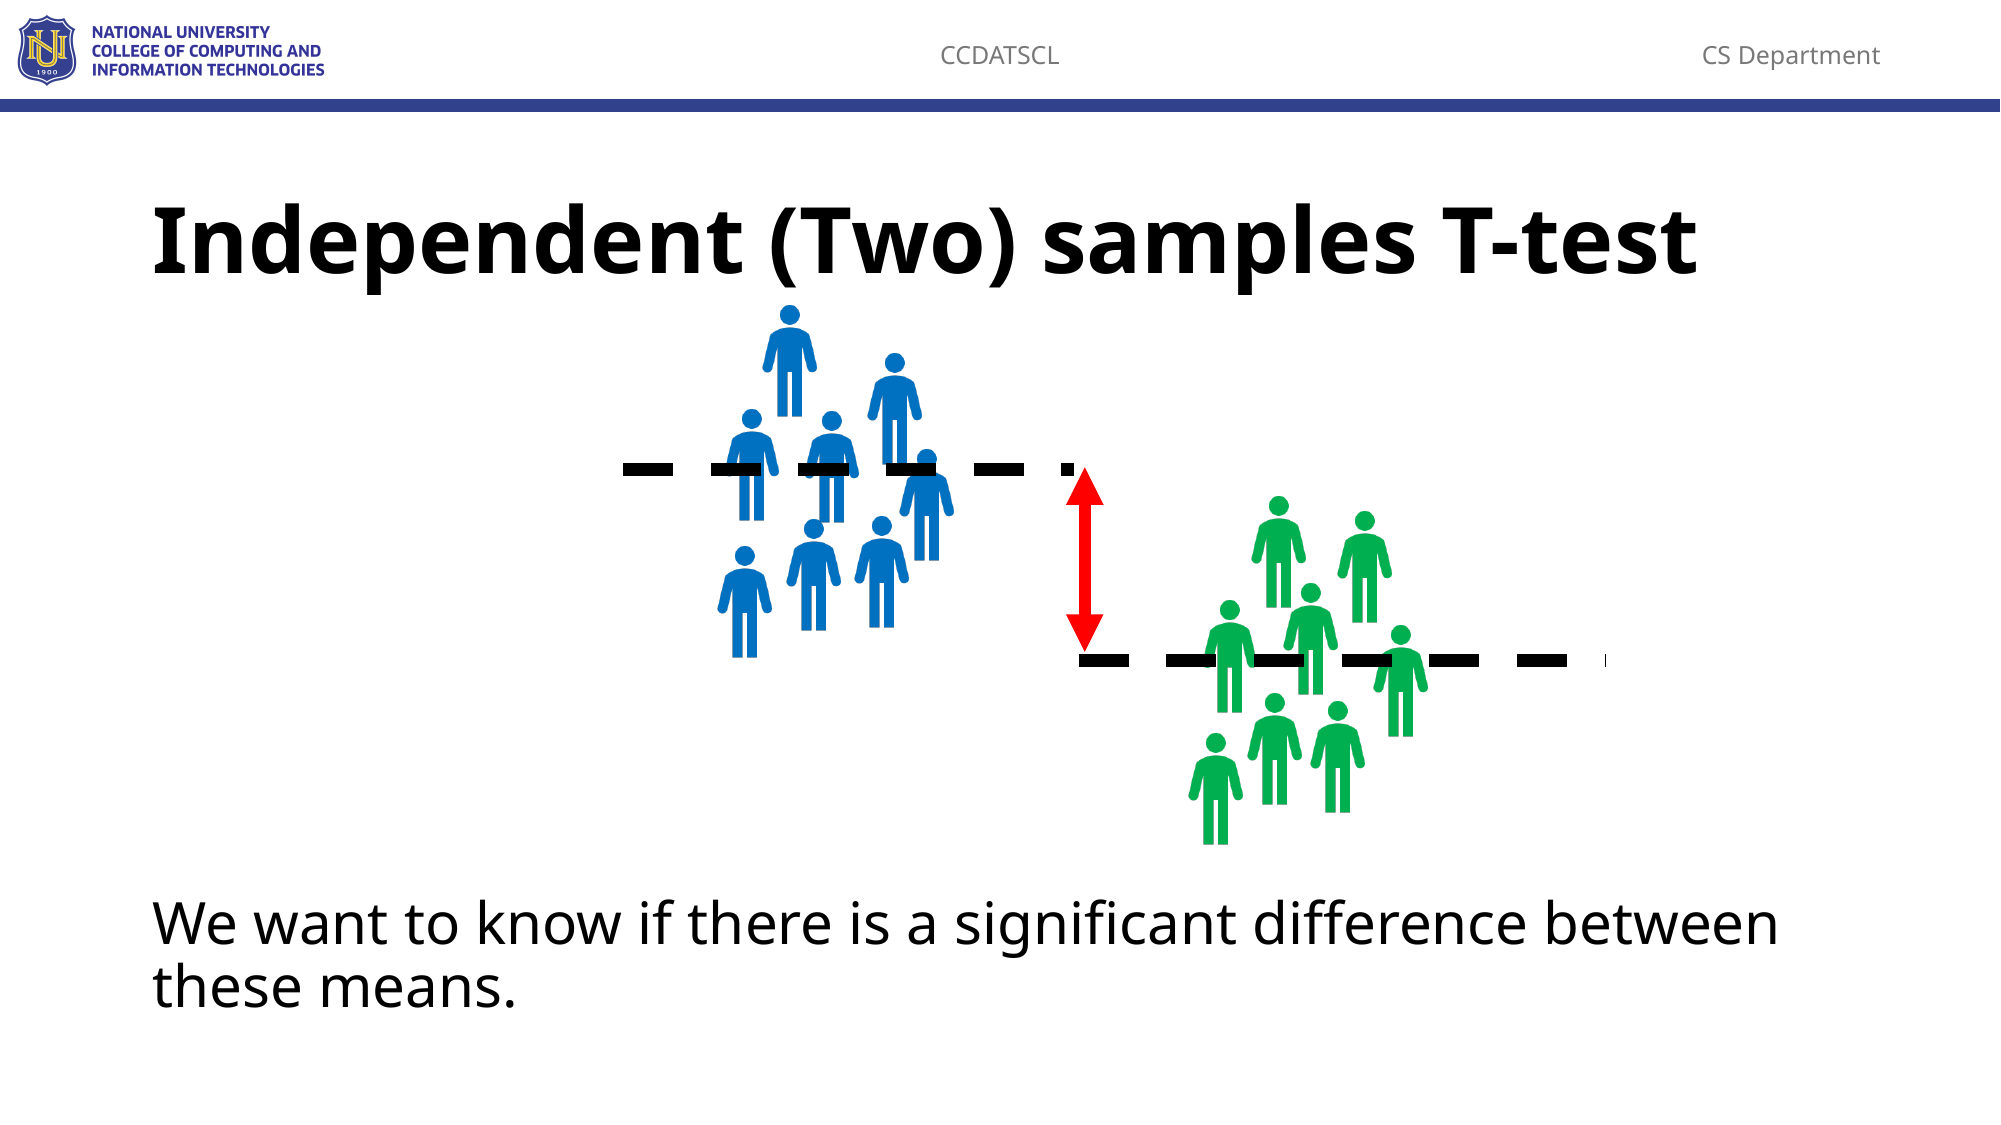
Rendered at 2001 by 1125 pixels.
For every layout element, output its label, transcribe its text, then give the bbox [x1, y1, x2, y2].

picture [685, 470, 987, 662]
title Independent (Two) samples T-test [137, 135, 1863, 353]
picture [1170, 492, 1461, 660]
picture [1155, 662, 1461, 849]
picture [0, 0, 337, 99]
picture [691, 301, 987, 468]
list We want to know if there is a significant difference between these means. [137, 887, 1819, 1030]
